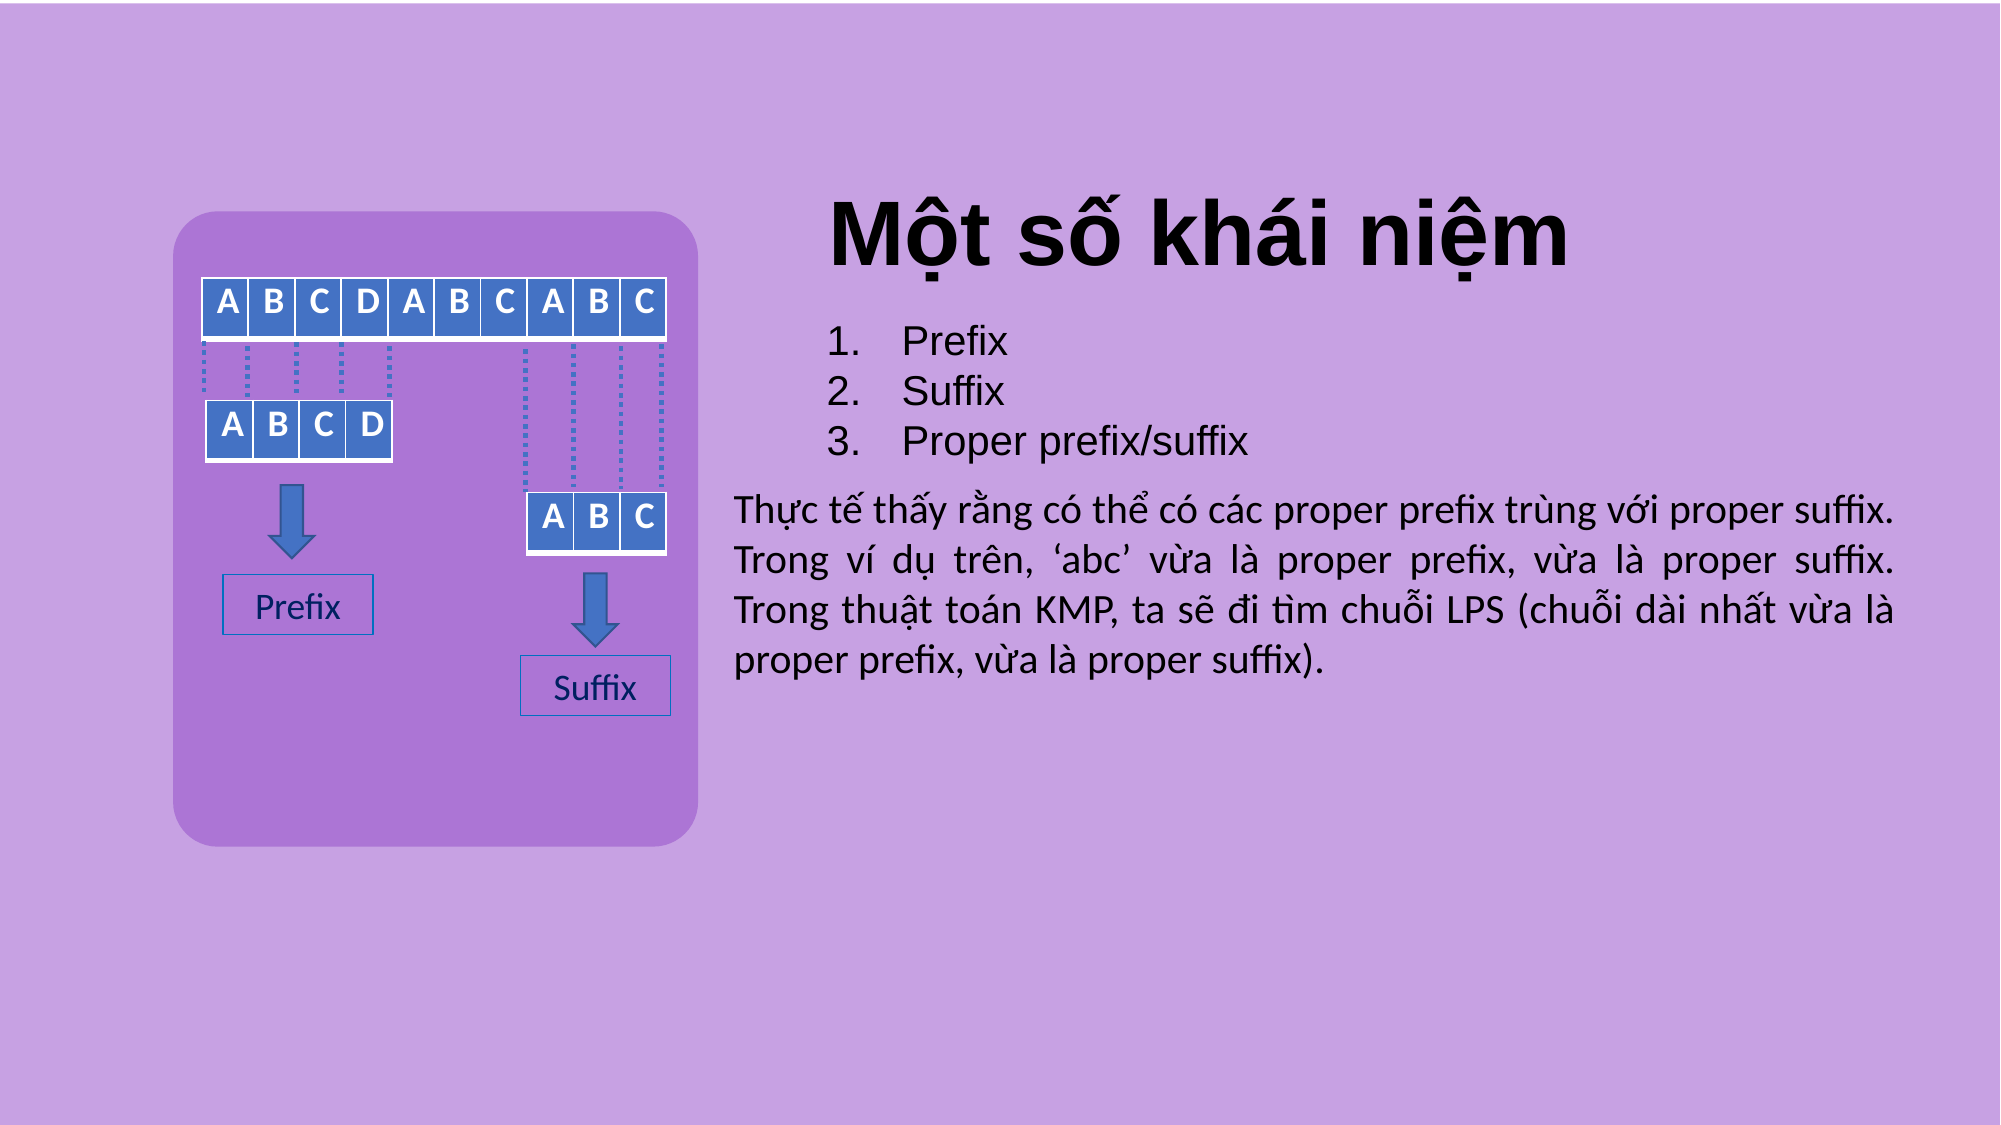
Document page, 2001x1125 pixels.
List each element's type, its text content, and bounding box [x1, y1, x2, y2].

text_box [267, 484, 317, 560]
table_header B [249, 279, 294, 336]
table_header C [621, 279, 665, 336]
text_box [172, 210, 700, 848]
table_header A [528, 279, 572, 336]
table_header C [300, 401, 345, 458]
table_header C [296, 279, 340, 336]
table_header B [574, 279, 619, 336]
table_header D [342, 279, 387, 336]
text_box Prefix [223, 574, 373, 635]
text_box Một số khái niệm [729, 166, 1671, 292]
table_header D [346, 401, 391, 458]
table_header C [621, 493, 665, 550]
table_header A [207, 401, 252, 458]
text_box Prefix Suffix Proper prefix/suffix [811, 306, 1671, 471]
table_header B [574, 493, 619, 550]
text_box Suffix [520, 655, 671, 716]
table_header C [481, 279, 526, 336]
table_header B [435, 279, 480, 336]
table_header A [389, 279, 433, 336]
table_header A [528, 493, 573, 550]
table_header B [254, 401, 298, 458]
table_header A [203, 279, 247, 336]
text_box Thực tế thấy rằng có thể có các proper prefix trùng với proper suffix. Trong ví dụ trên, ‘abc’ vừa là proper prefix, vừa là proper suffix. Trong thuật toán KMP, ta sẽ đi tìm chuỗi LPS (chuỗi dài nhất vừa là proper prefix, vừa là proper suffix). [718, 474, 1911, 690]
text_box [0, 2, 2000, 1125]
text_box [570, 572, 621, 649]
